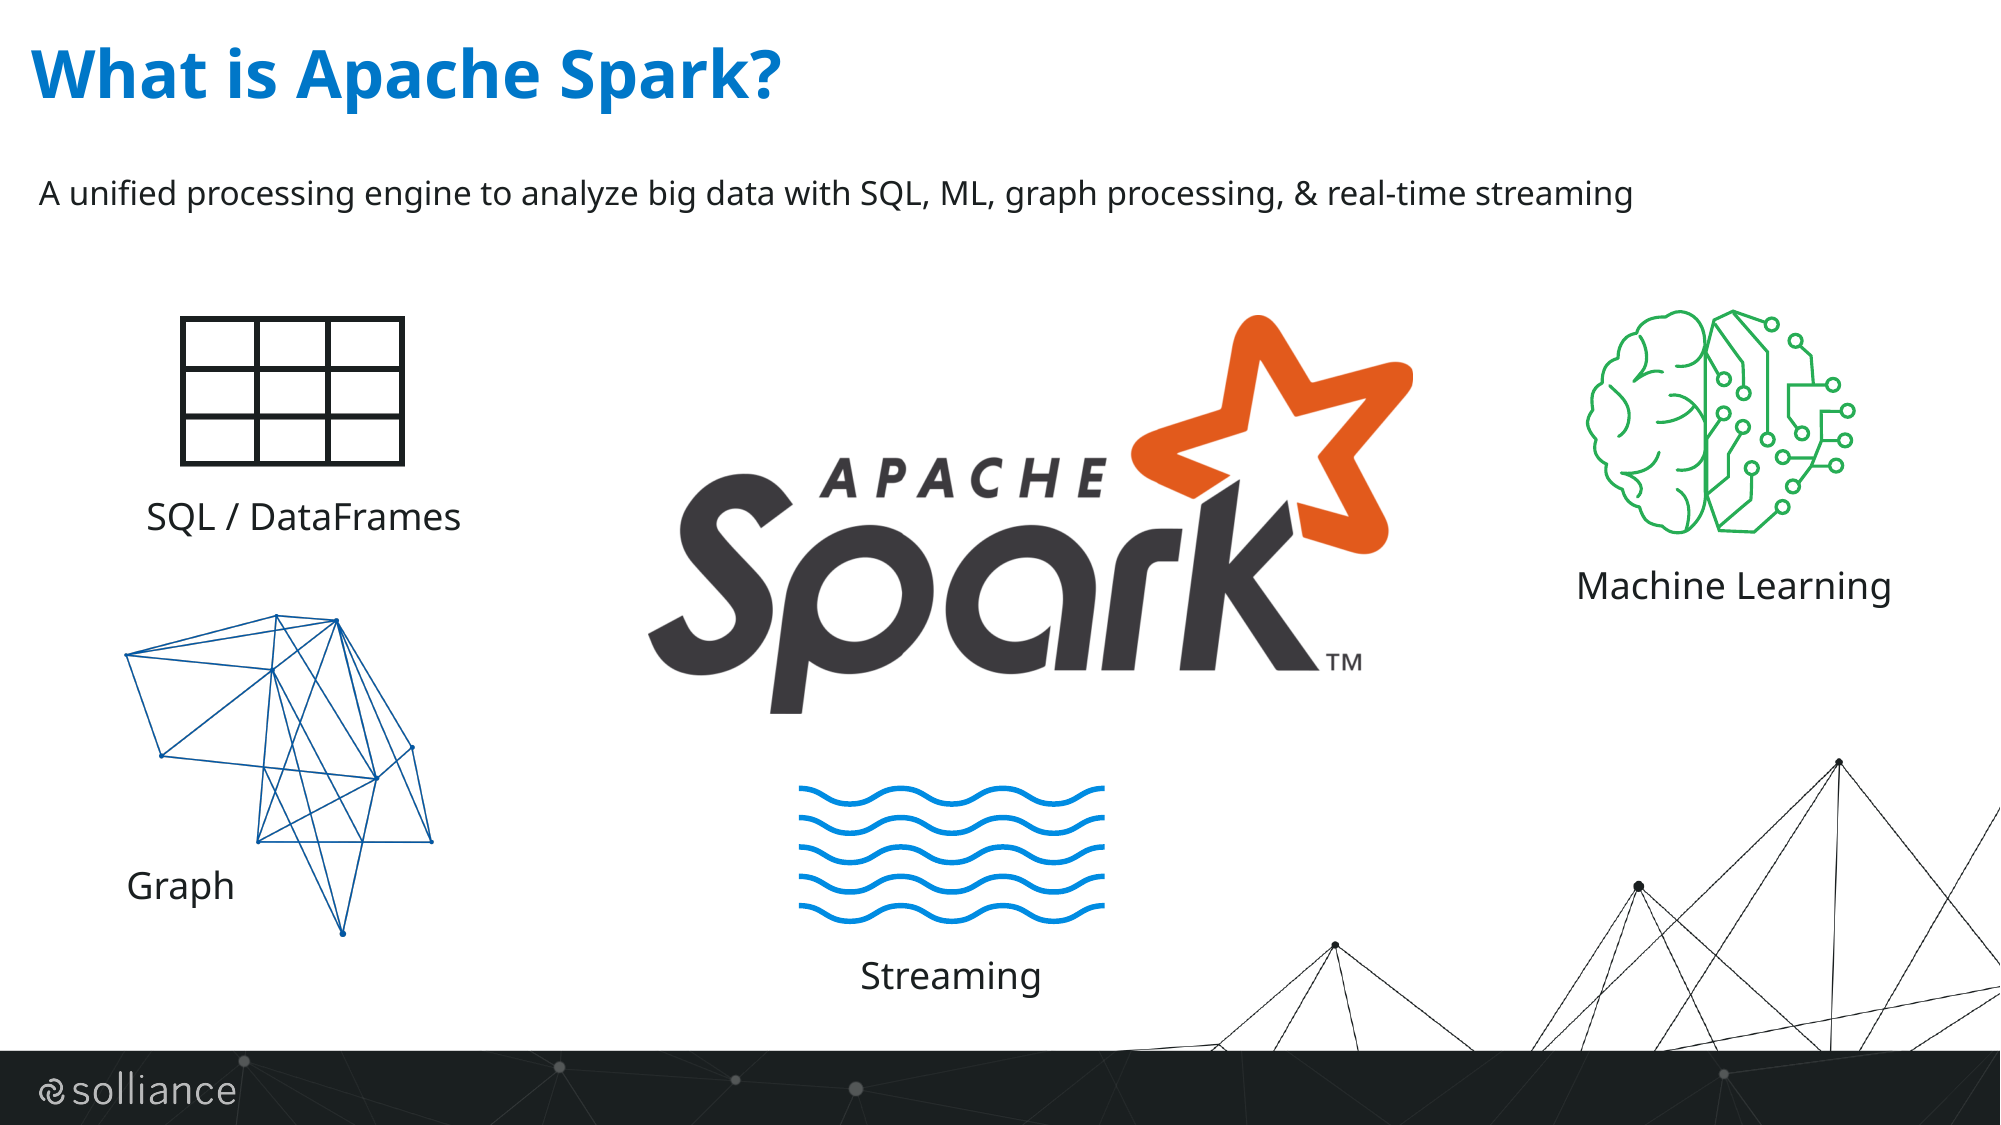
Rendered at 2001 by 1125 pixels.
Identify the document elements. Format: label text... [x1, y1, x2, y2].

picture [39, 1071, 236, 1105]
list A unified processing engine to analyze big data with SQL, ML, graph processing, & real-time streaming [23, 157, 1813, 264]
picture [648, 315, 2000, 1051]
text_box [798, 785, 1105, 1006]
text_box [116, 251, 492, 547]
title What is Apache Spark? [16, 0, 1369, 186]
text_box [1547, 297, 1922, 615]
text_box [106, 614, 434, 937]
